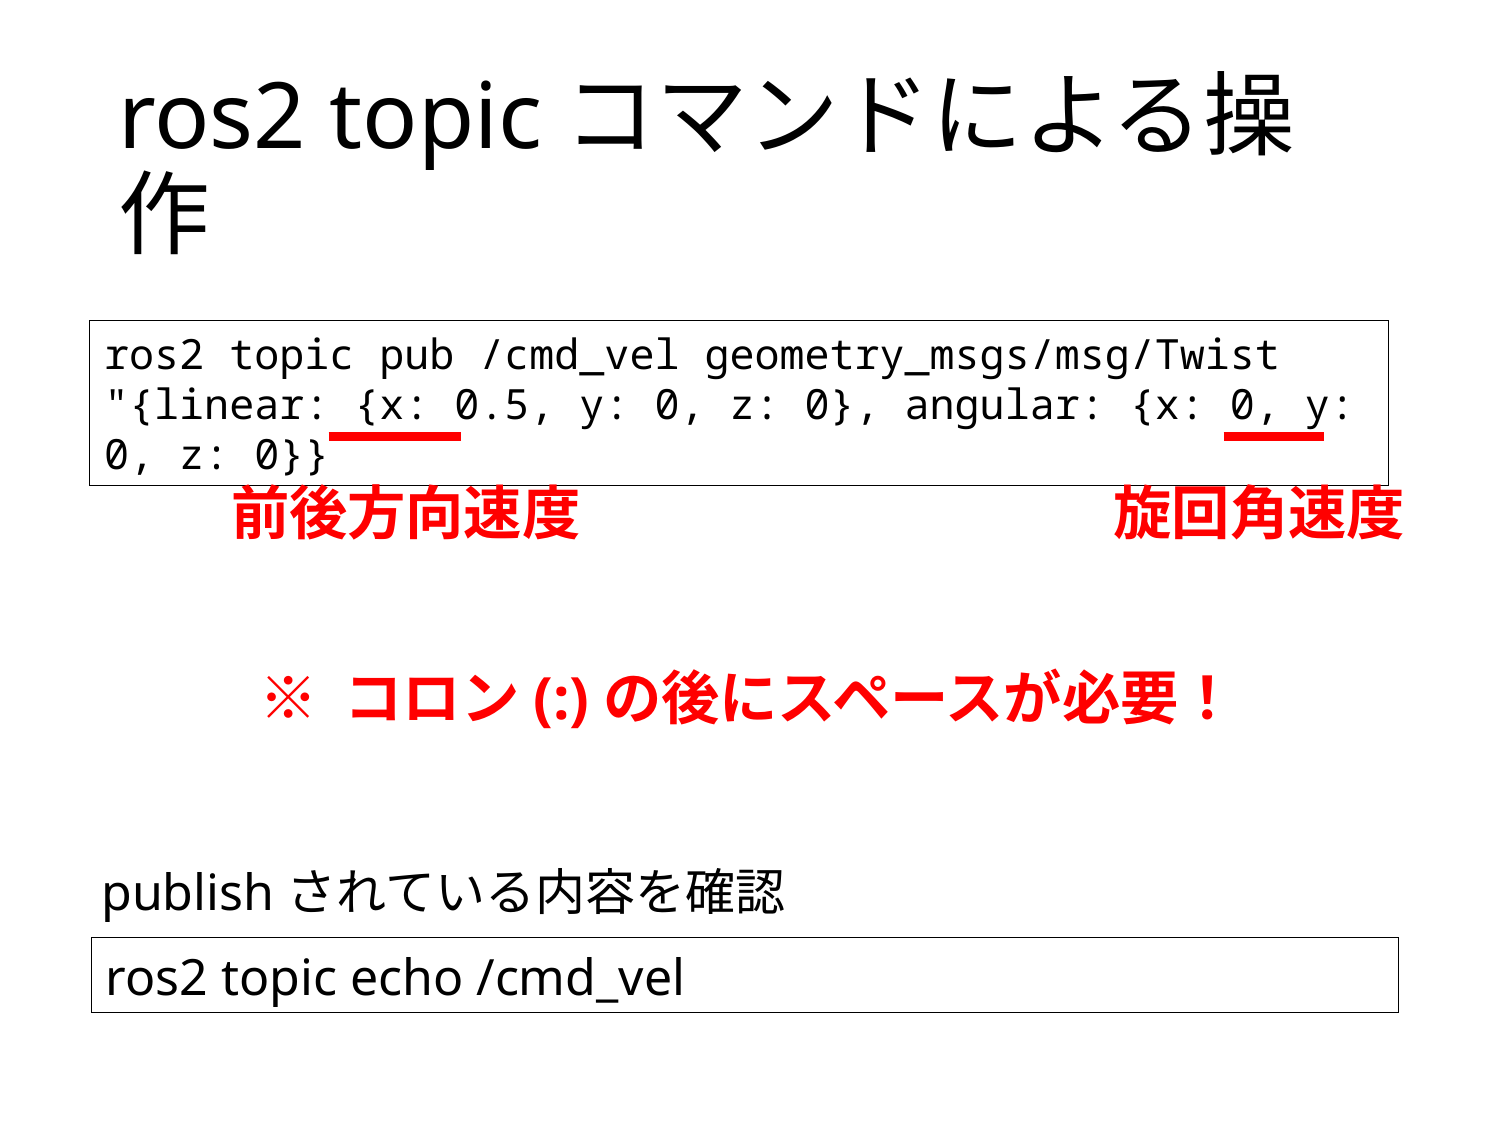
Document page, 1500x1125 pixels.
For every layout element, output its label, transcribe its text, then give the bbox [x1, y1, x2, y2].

text_box 旋回角速度 [1098, 468, 1420, 554]
text_box ※ コロン(:)の後にスペースが必要！ [244, 653, 1252, 739]
text_box publishされている内容を確認 [86, 853, 800, 929]
title ros2 topicコマンドによる操作 [103, 59, 1397, 278]
text_box 前後方向速度 [216, 468, 596, 554]
text_box ros2 topic echo /cmd_vel [91, 937, 1399, 1013]
text_box ros2 topic pub /cmd_vel geometry_msgs/msg/Twist "{linear: {x: 0.5, y: 0, z: 0}, angular: {x: 0, y: 0, z: 0}} [89, 320, 1389, 486]
